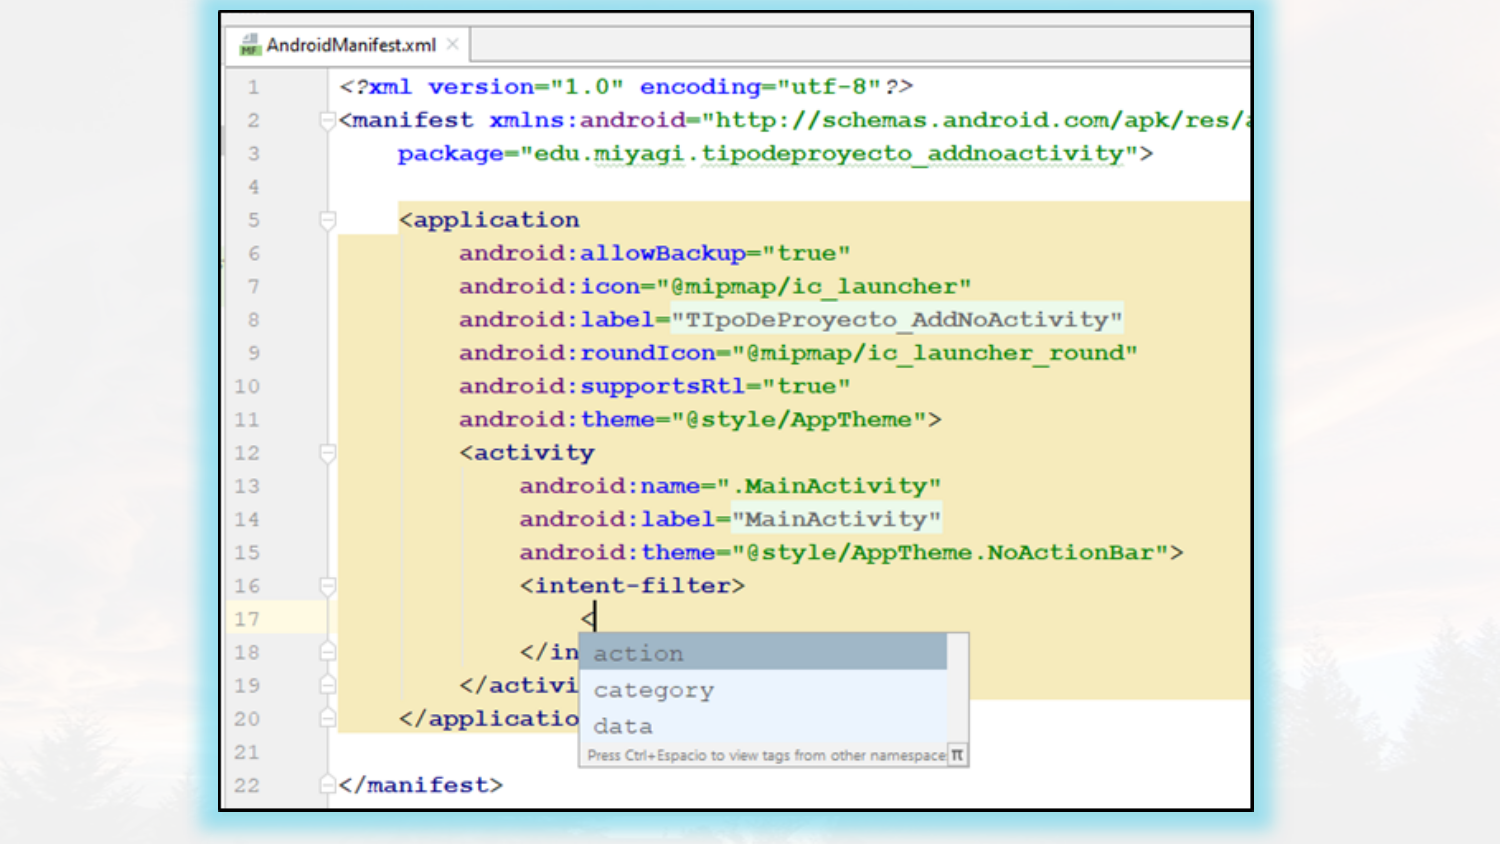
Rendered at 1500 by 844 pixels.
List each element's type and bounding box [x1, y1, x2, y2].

picture [218, 10, 1255, 812]
